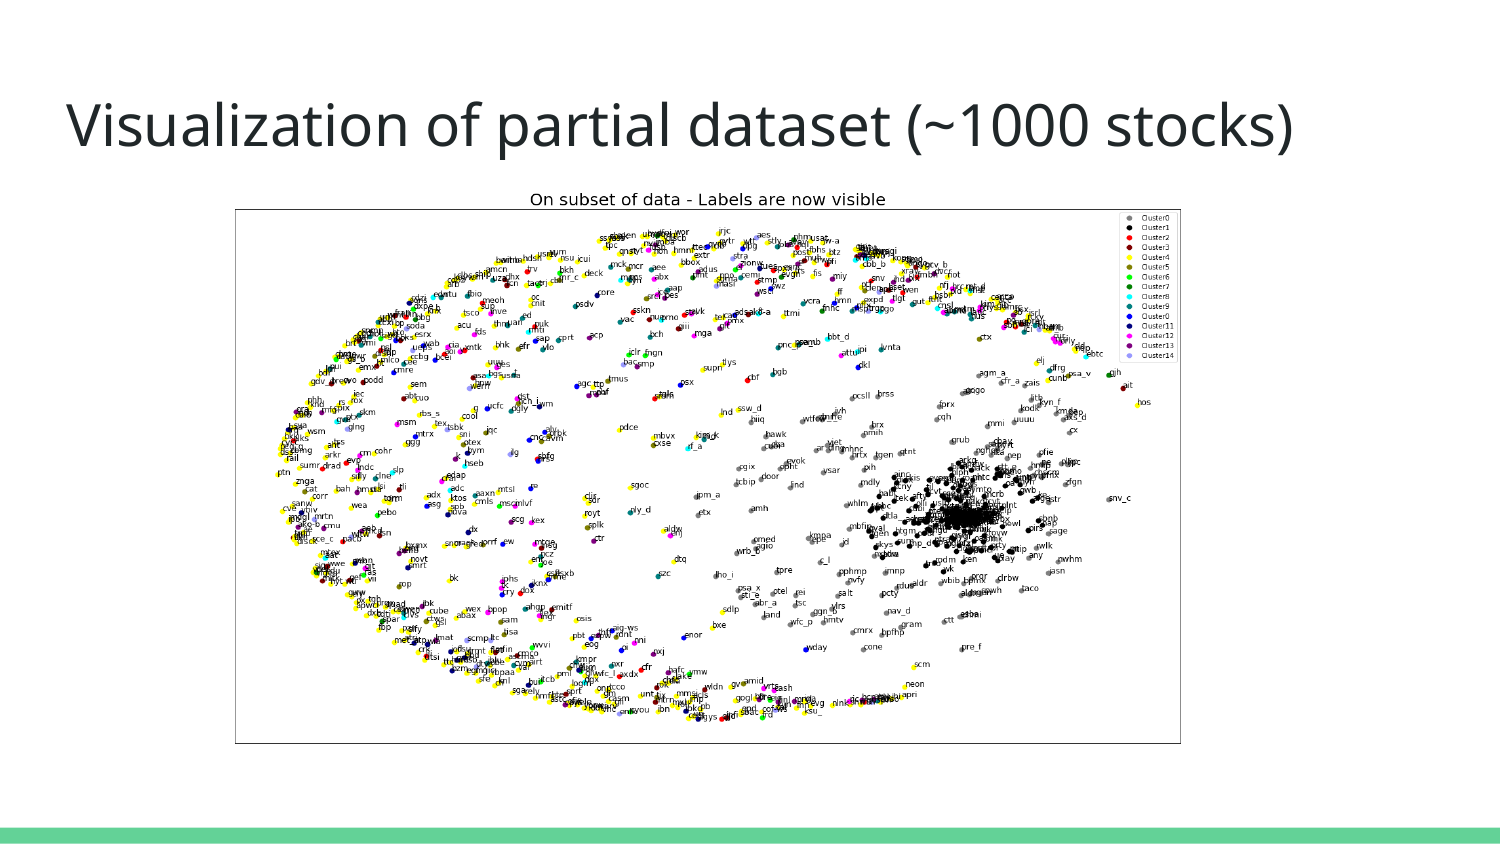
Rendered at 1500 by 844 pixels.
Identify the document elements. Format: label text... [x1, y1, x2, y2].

title Visualization of partial dataset (~1000 stocks) [51, 72, 1449, 167]
picture [226, 188, 1187, 750]
